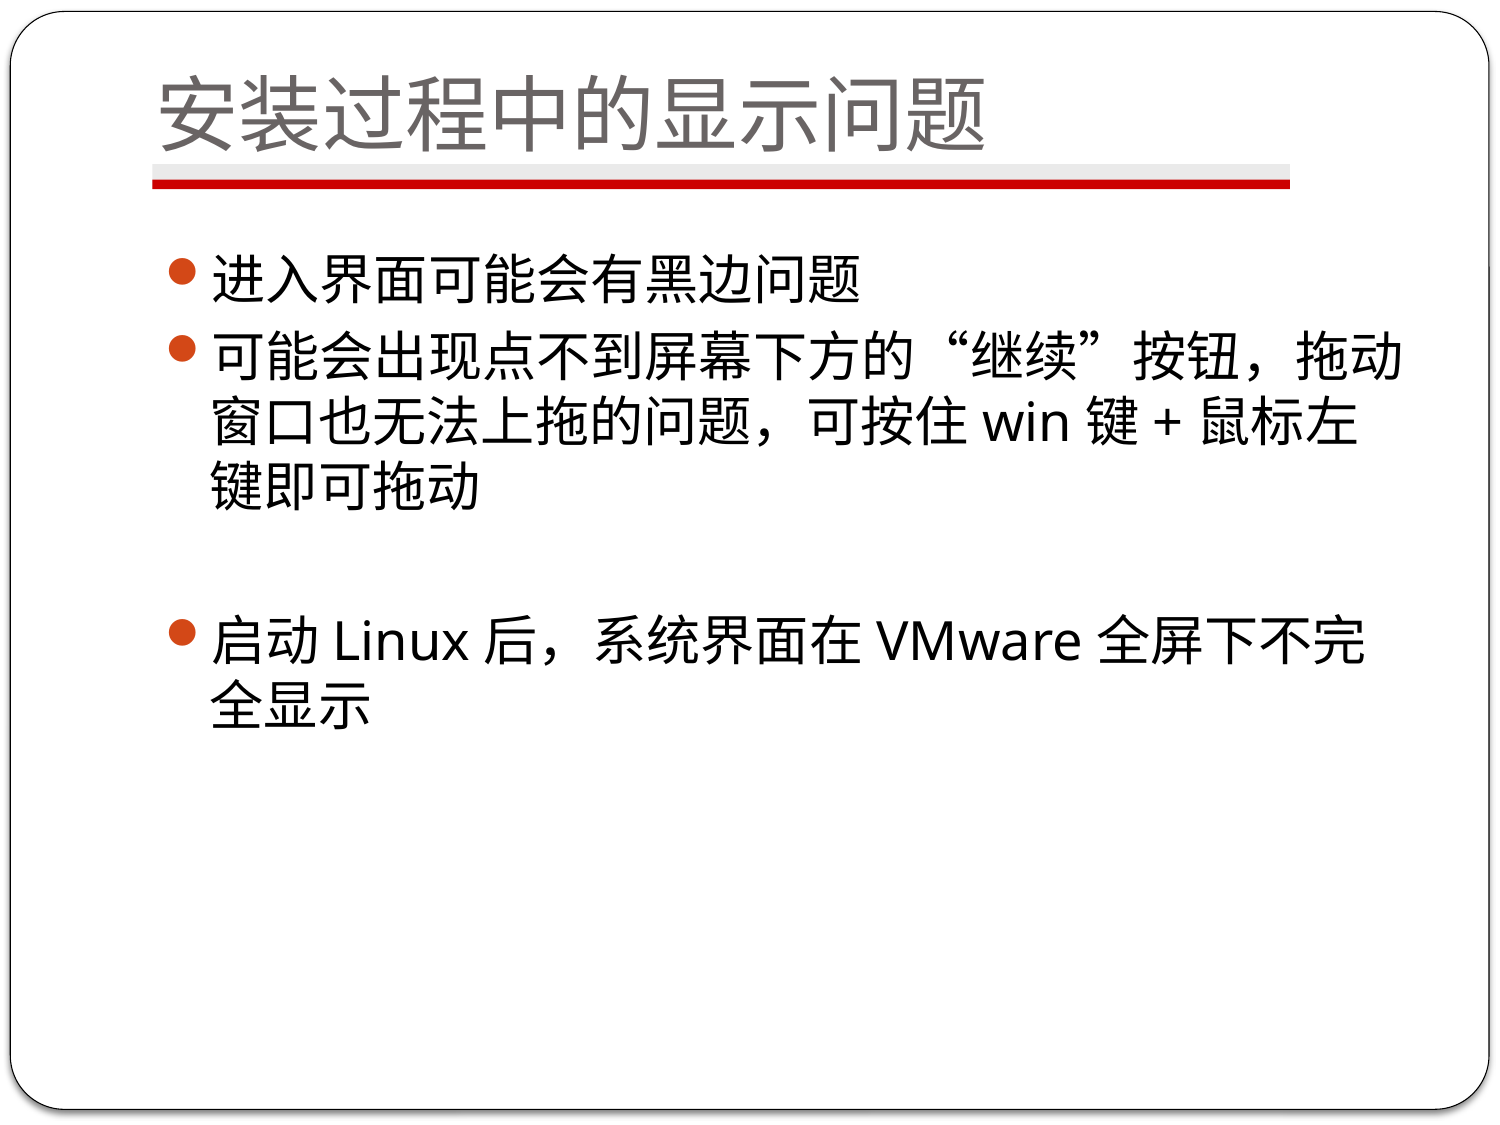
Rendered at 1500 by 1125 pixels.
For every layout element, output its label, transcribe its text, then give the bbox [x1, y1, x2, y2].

title 安装过程中的显示问题 [140, 70, 1409, 178]
list 进入界面可能会有黑边问题 可能会出现点不到屏幕下方的“继续”按钮，拖动窗口也无法上拖的问题，可按住win键+鼠标左键即可拖动 启动Linux后，系统界面在VMware全屏下不完全显示 [150, 237, 1425, 988]
